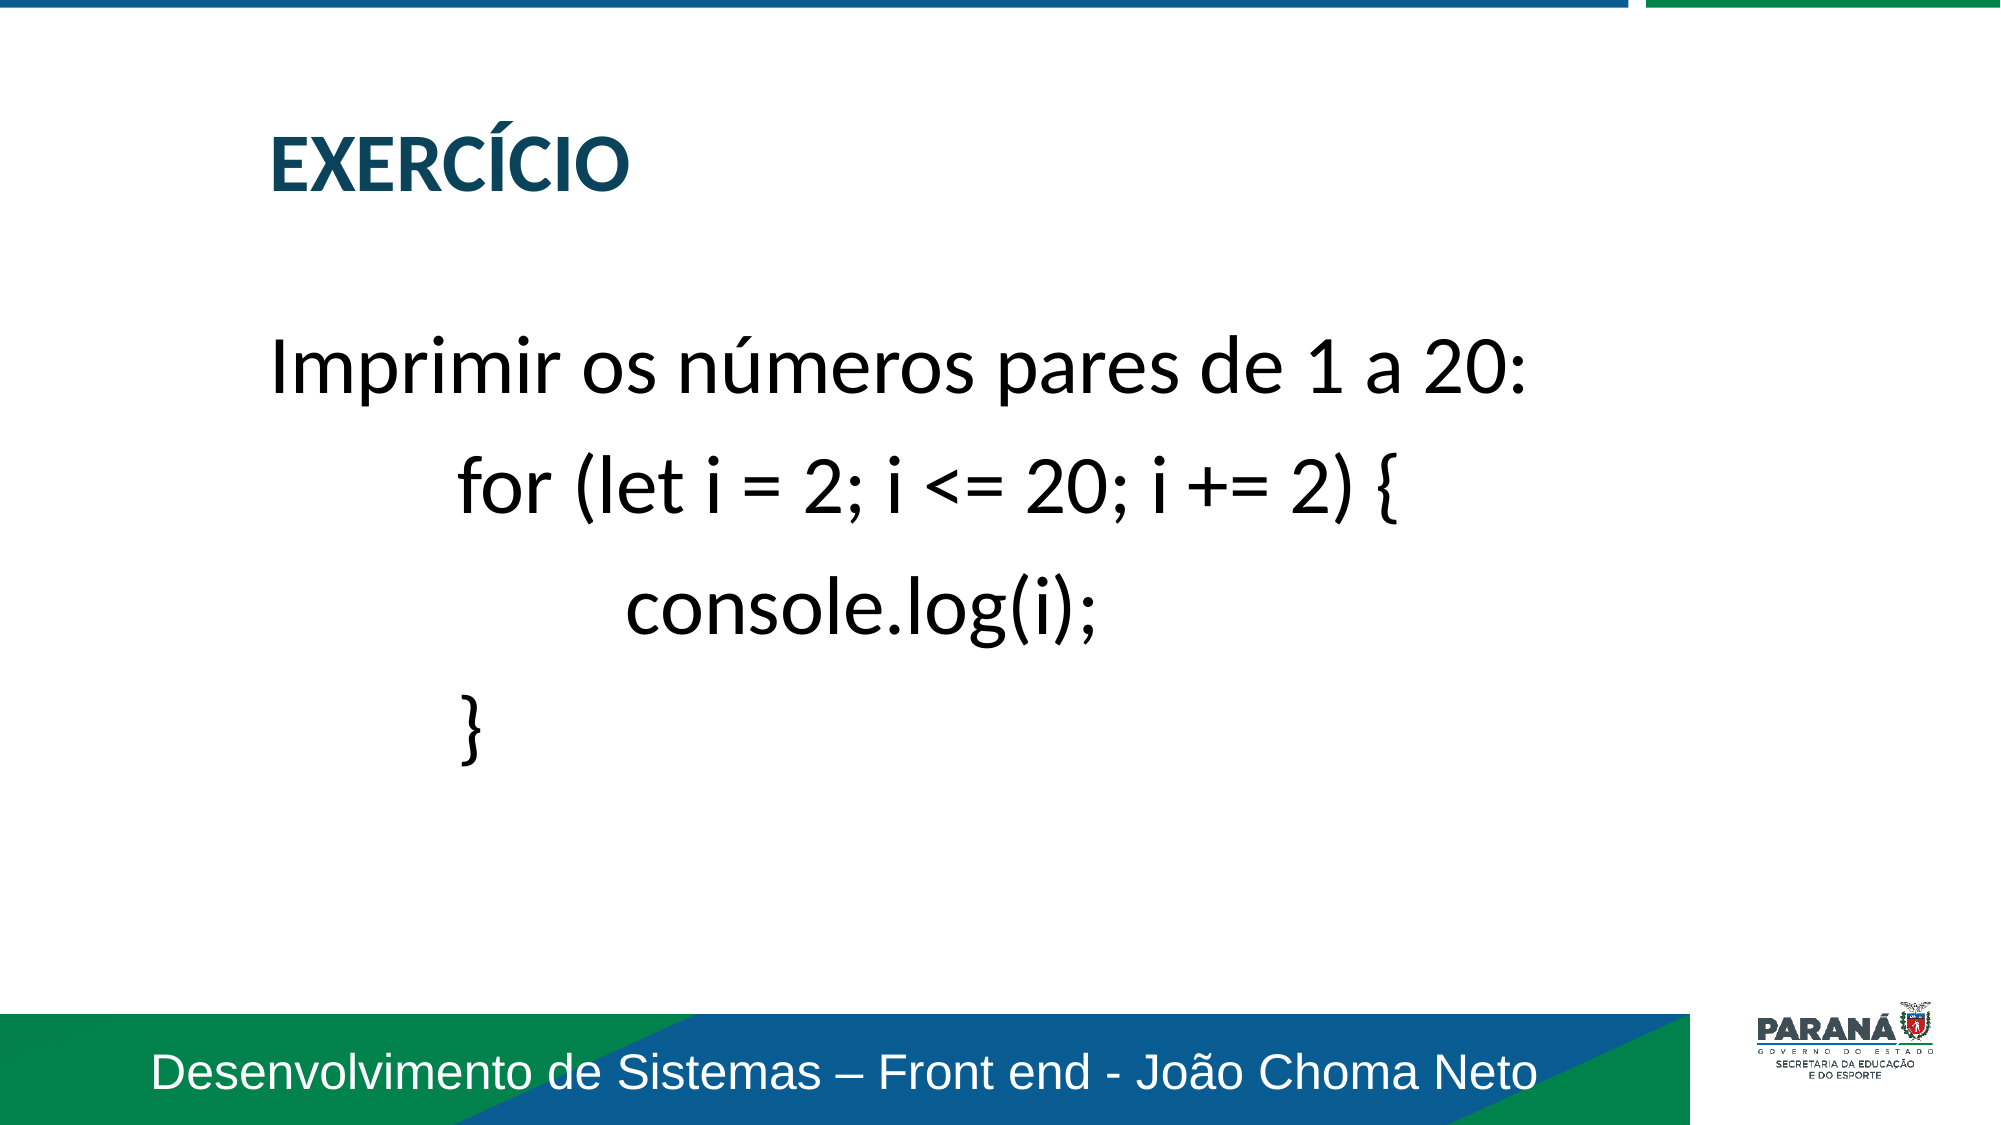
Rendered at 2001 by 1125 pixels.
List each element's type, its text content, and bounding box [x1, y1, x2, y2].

list Imprimir os números pares de 1 a 20: for (let i = 2; i <= 20; i += 2) { console.log(i); } [217, 302, 1677, 921]
list EXERCÍCIO [217, 111, 1637, 249]
picture [0, 1014, 1690, 1125]
picture [1757, 1002, 1933, 1081]
